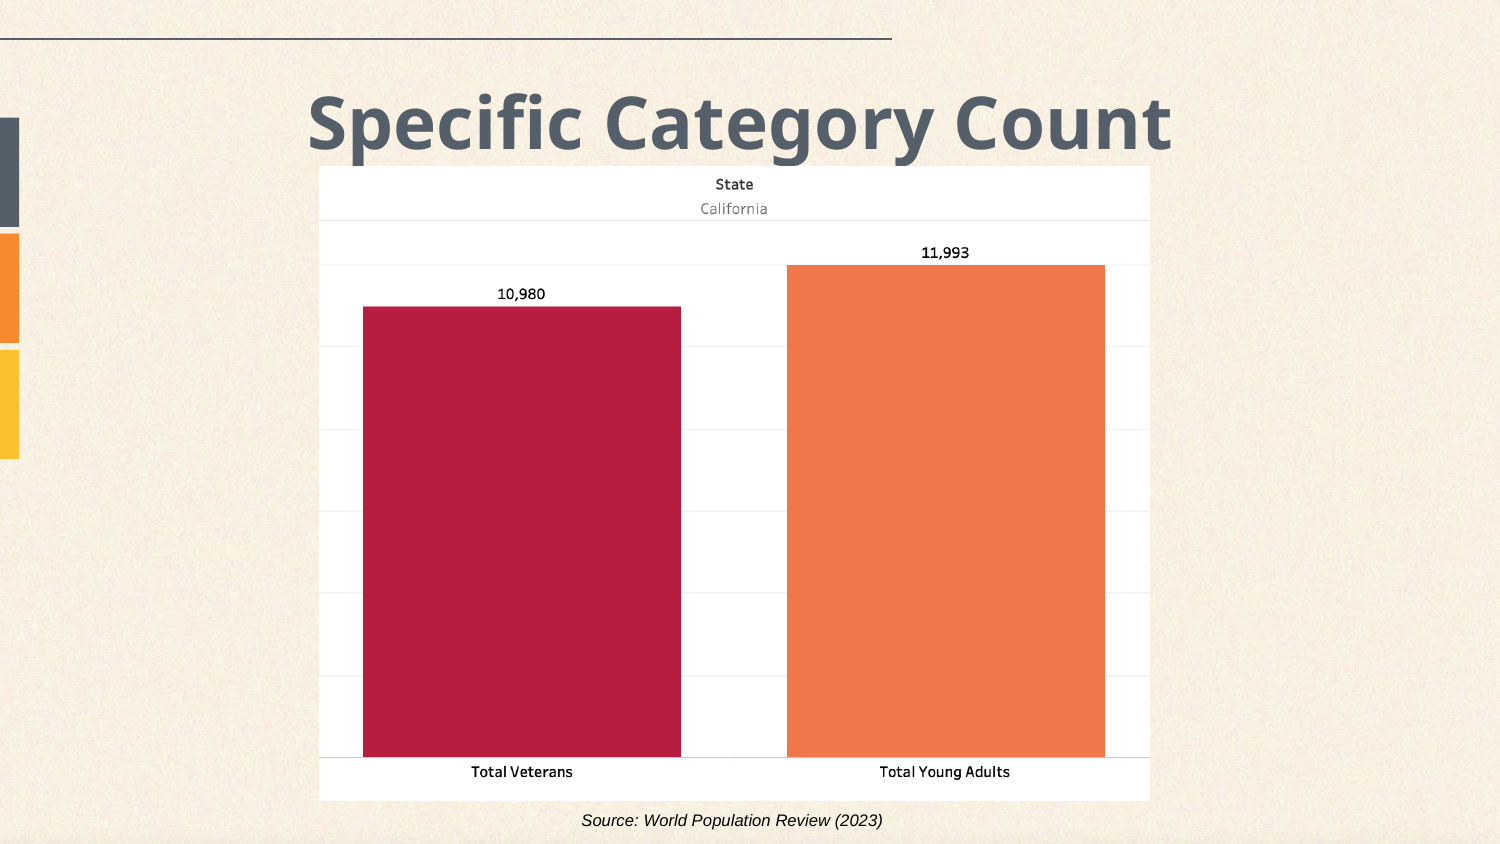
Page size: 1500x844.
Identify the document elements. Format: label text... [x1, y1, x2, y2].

title Specific Category Count [88, 72, 1412, 167]
picture [0, 0, 1500, 844]
text_box Source: World Population Review (2023) [566, 810, 1080, 844]
